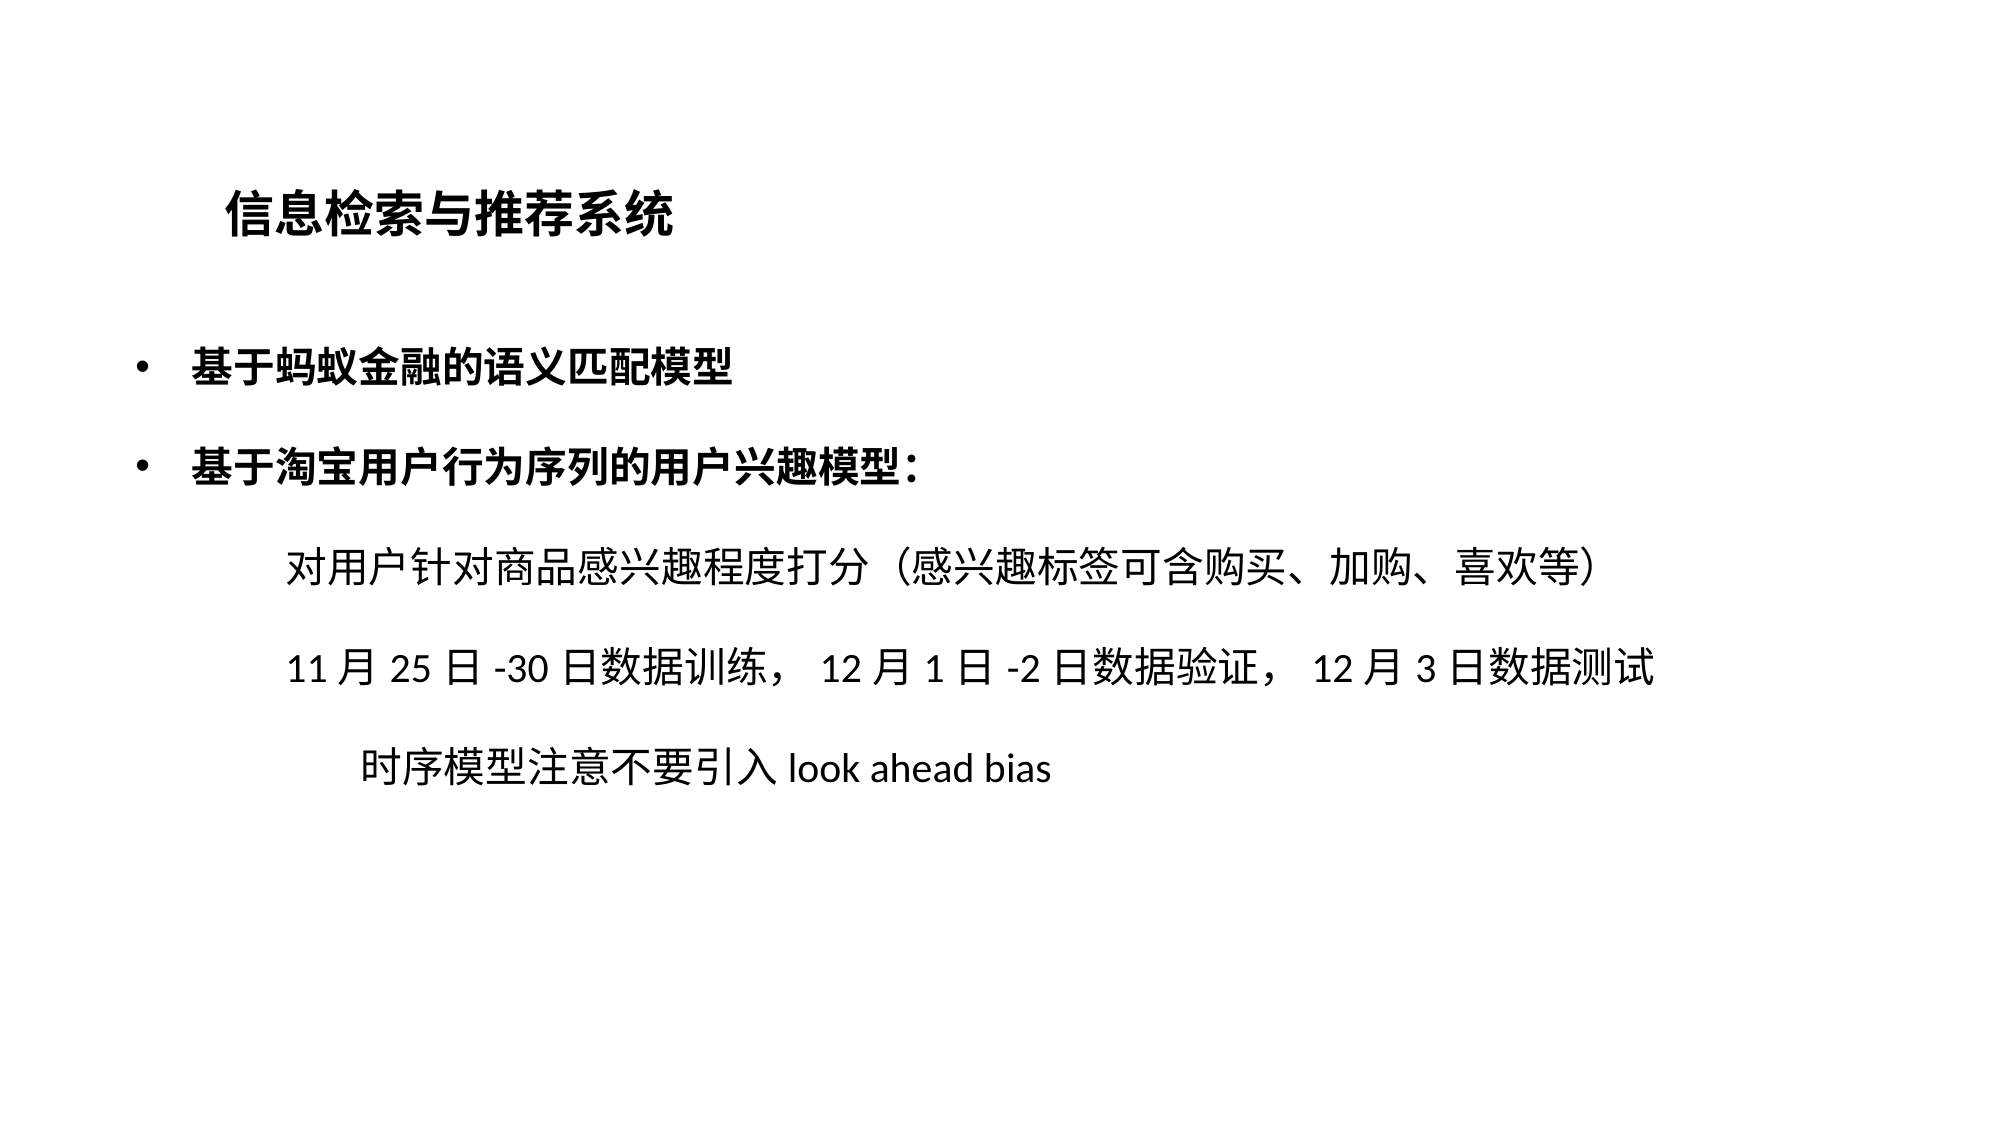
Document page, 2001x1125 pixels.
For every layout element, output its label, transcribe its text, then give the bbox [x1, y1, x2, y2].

text_box 基于蚂蚁金融的语义匹配模型 基于淘宝用户行为序列的用户兴趣模型： 对用户针对商品感兴趣程度打分（感兴趣标签可含购买、加购、喜欢等） 11月25日-30日数据训练，12月1日-2日数据验证，12月3日数据测试 时序模型注意不要引入look ahead bias [120, 283, 1750, 889]
text_box 信息检索与推荐系统 [209, 170, 1154, 250]
